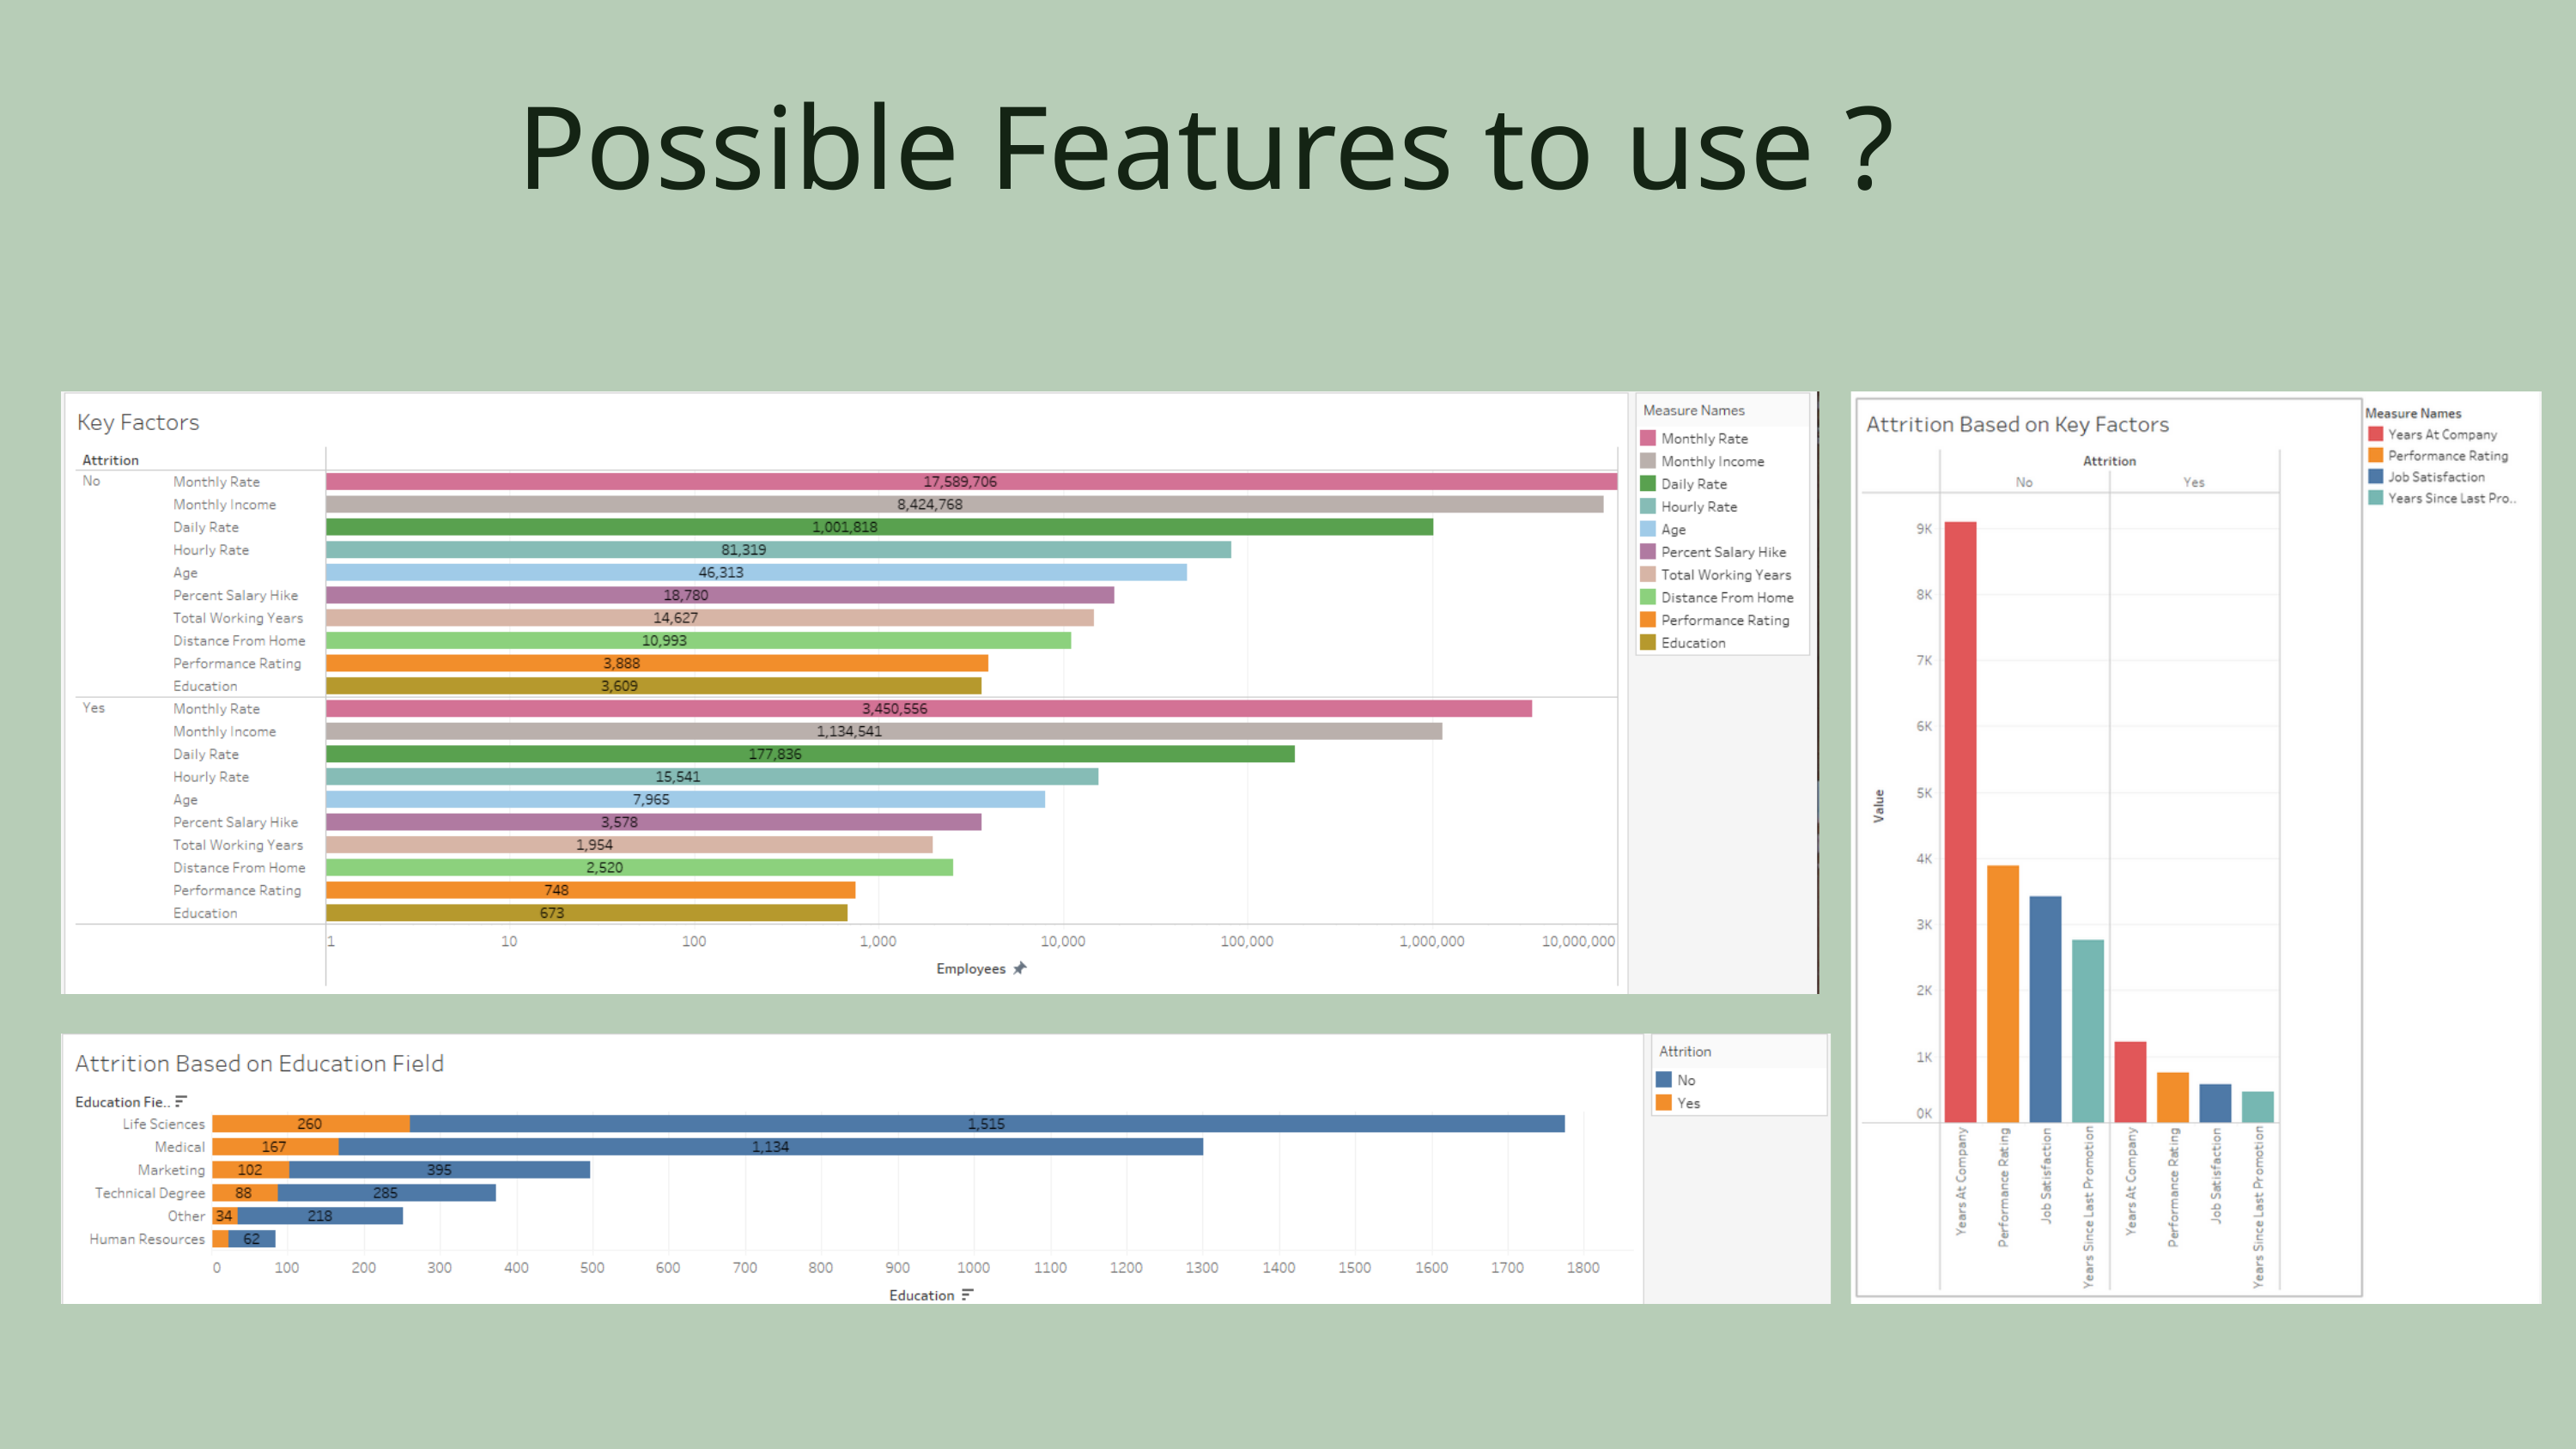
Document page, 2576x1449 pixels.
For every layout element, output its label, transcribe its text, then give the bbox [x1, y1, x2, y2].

text_box Possible Features to use ? [517, 74, 2059, 213]
text_box [61, 391, 1820, 995]
text_box [1850, 391, 2542, 1304]
text_box [61, 1034, 1832, 1304]
